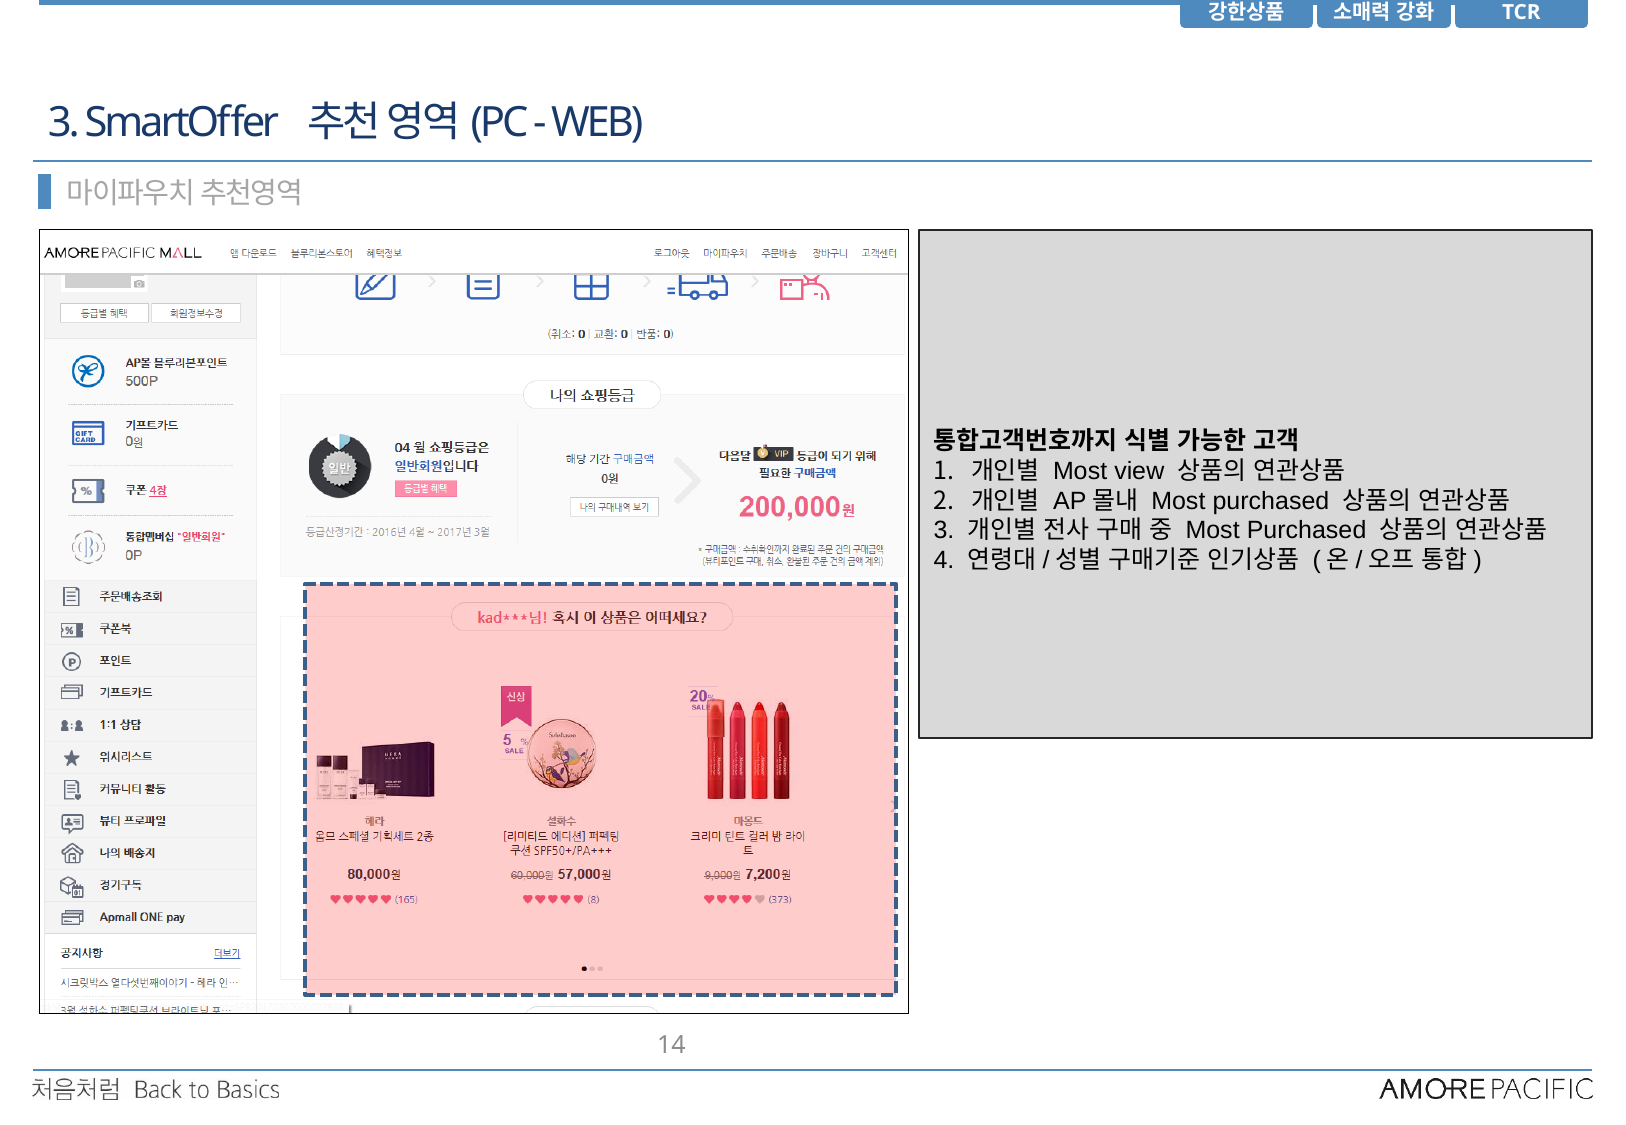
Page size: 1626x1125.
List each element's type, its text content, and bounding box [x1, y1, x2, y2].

text_box 3. SmartOffer 추천 영역(PC - WEB) [32, 78, 1274, 162]
slide_number 14 [620, 1022, 723, 1053]
text_box 통합고객번호까지 식별 가능한 고객 개인별 Most view 상품의 연관상품 개인별 AP몰내 Most purchased 상품의 연관상품 3. 개인별 전사 구매 중 Most Purchased 상품의 연관상품 4. 연령대/성별 구매기준 인기상품 (온/오프 통합) [917, 228, 1594, 740]
text_box 마이파우치 추천영역 [61, 167, 543, 217]
picture [1379, 1078, 1593, 1099]
picture [32, 1078, 279, 1100]
picture [40, 229, 908, 1014]
